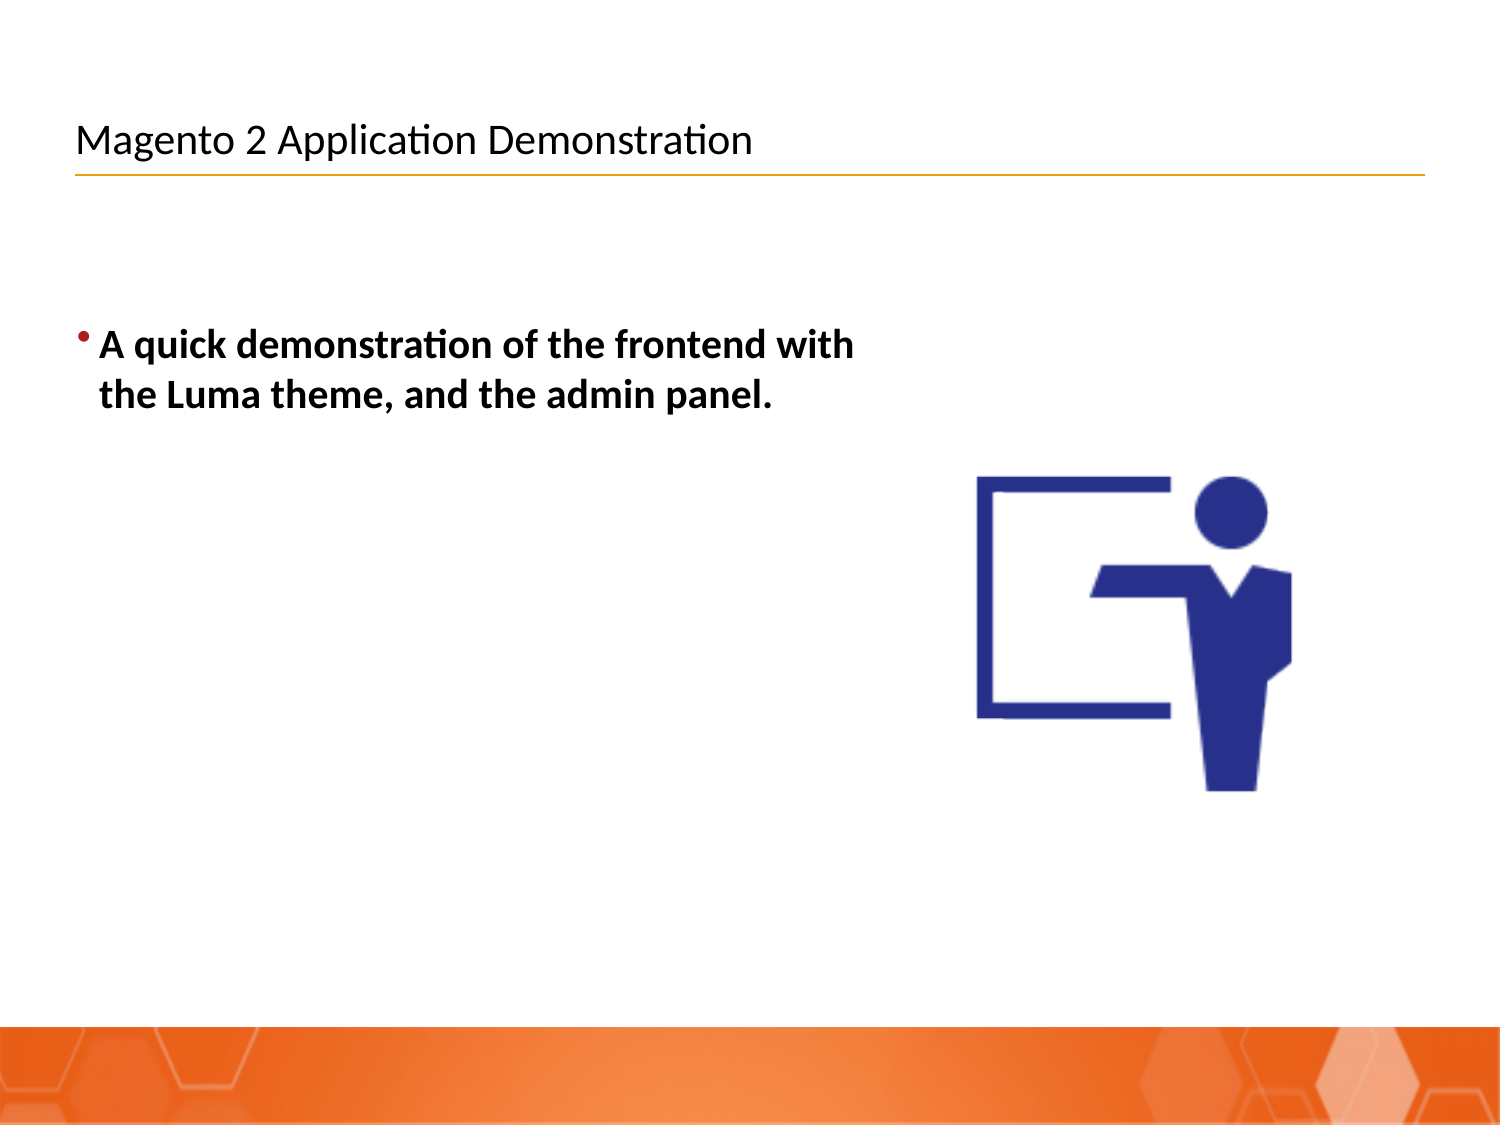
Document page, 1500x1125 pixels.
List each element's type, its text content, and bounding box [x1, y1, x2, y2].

picture [917, 415, 1363, 861]
list A quick demonstration of the frontend with the Luma theme, and the admin panel. [76, 309, 919, 901]
title Magento 2 Application Demonstration [74, 49, 1426, 171]
